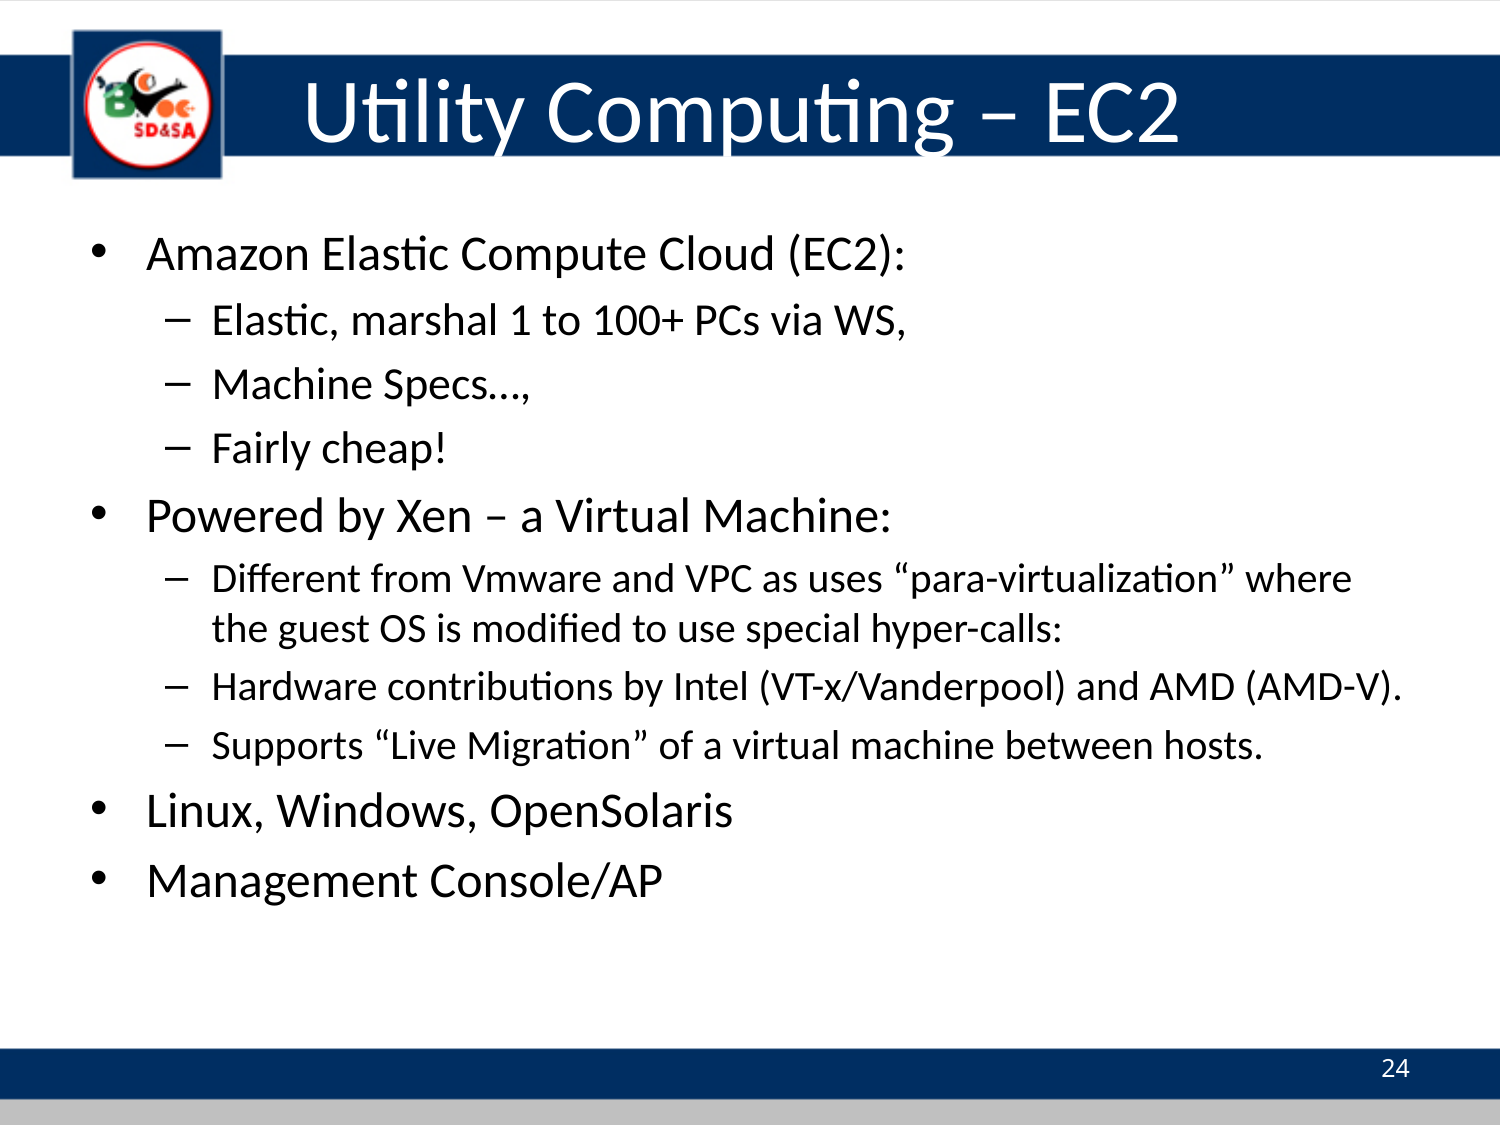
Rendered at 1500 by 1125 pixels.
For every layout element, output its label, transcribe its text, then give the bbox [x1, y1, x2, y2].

list Amazon Elastic Compute Cloud (EC2): Elastic, marshal 1 to 100+ PCs via WS, Machine Specs…, Fairly cheap! Powered by Xen – a Virtual Machine: Different from Vmware and VPC as uses “para-virtualization” where the guest OS is modified to use special hyper-calls: Hardware contributions by Intel (VT-x/Vanderpool) and AMD (AMD-V). Supports “Live Migration” of a virtual machine between hosts. Linux, Windows, OpenSolaris Management Console/AP [75, 212, 1425, 1005]
picture [0, 0, 1500, 1125]
title Utility Computing – EC2 [287, 12, 1475, 200]
slide_number 24 [1074, 1040, 1425, 1100]
